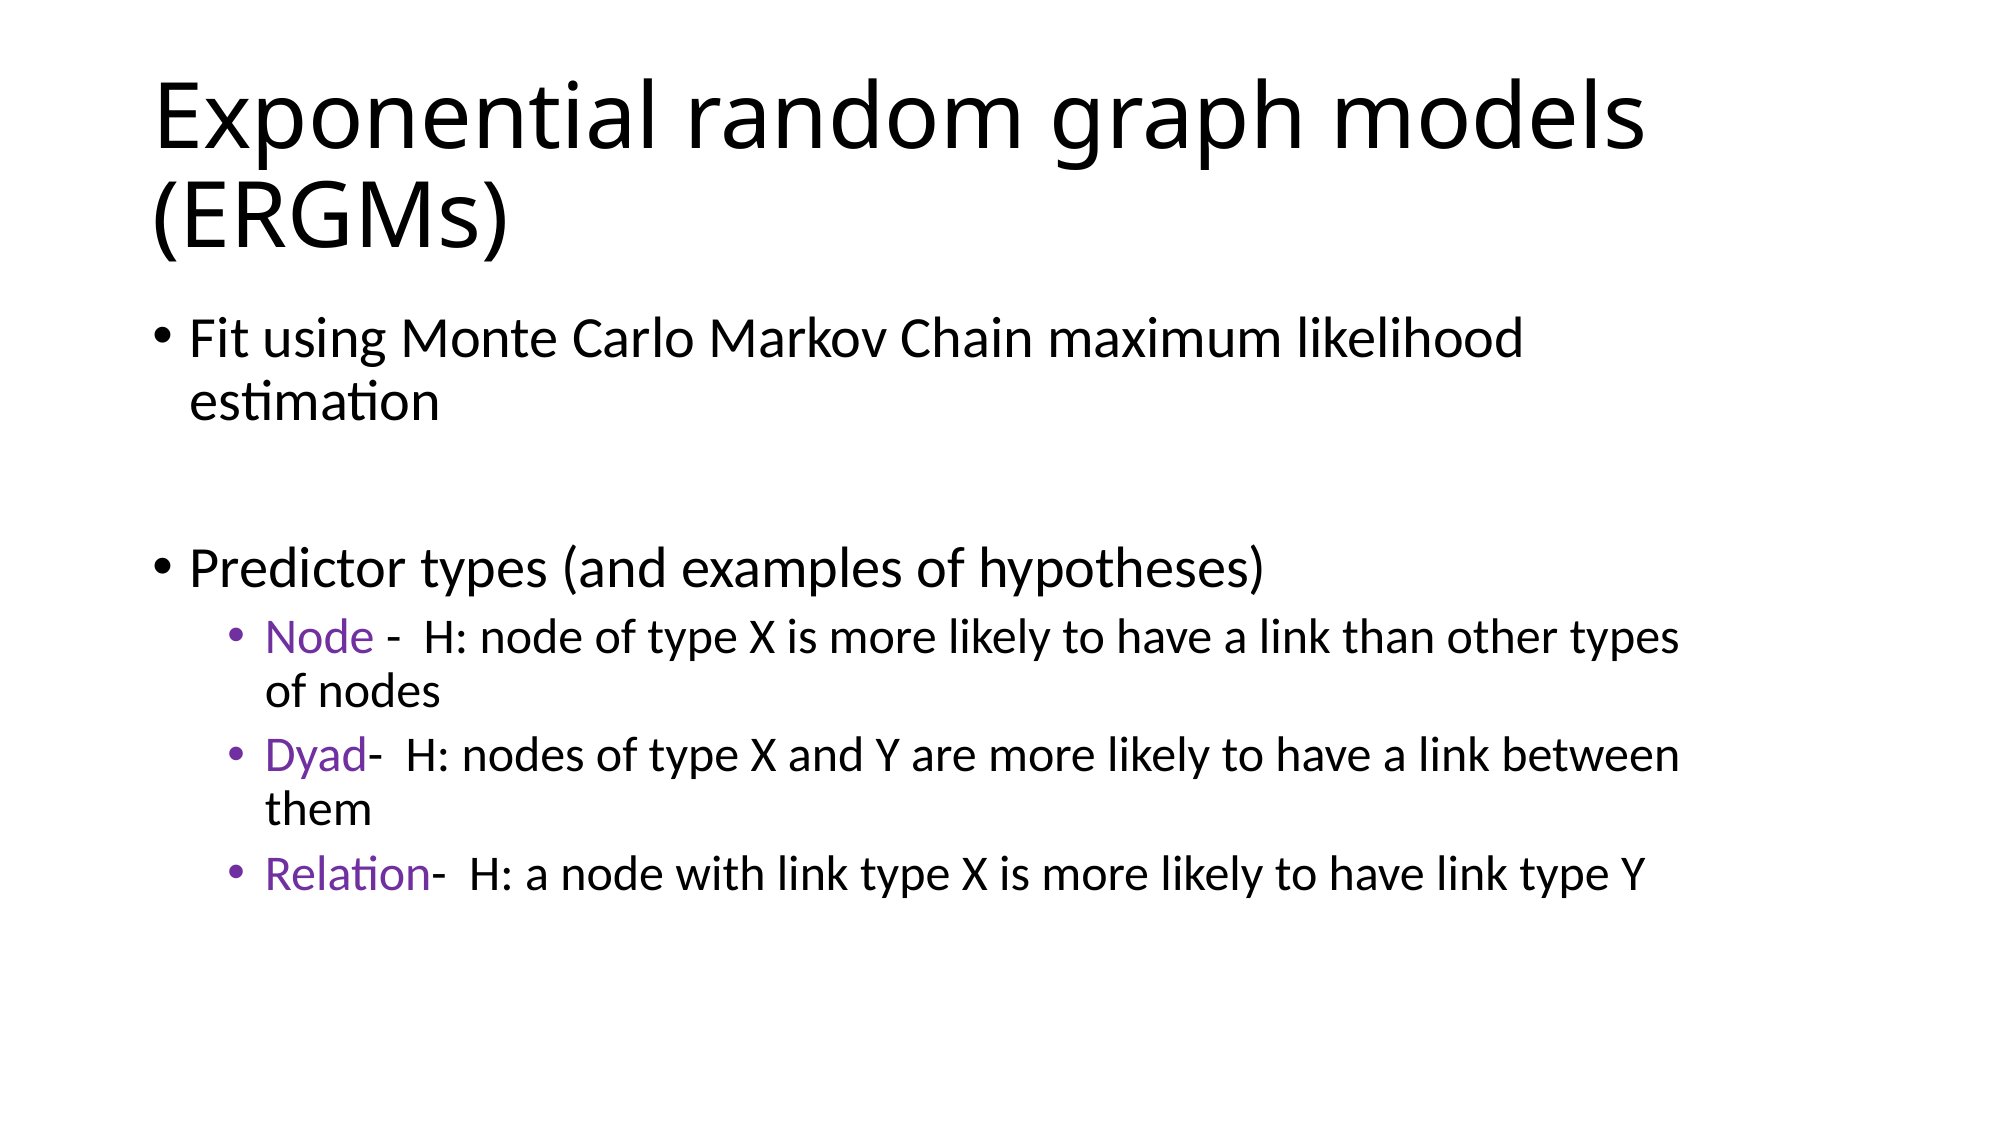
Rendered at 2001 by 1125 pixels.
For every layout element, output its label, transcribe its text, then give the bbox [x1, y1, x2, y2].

title Exponential random graph models (ERGMs) [137, 59, 1863, 278]
list Fit using Monte Carlo Markov Chain maximum likelihood estimation Predictor types (and examples of hypotheses) Node - H: node of type X is more likely to have a link than other types of nodes Dyad- H: nodes of type X and Y are more likely to have a link between them Relation- H: a node with link type X is more likely to have link type Y [137, 299, 1727, 1021]
